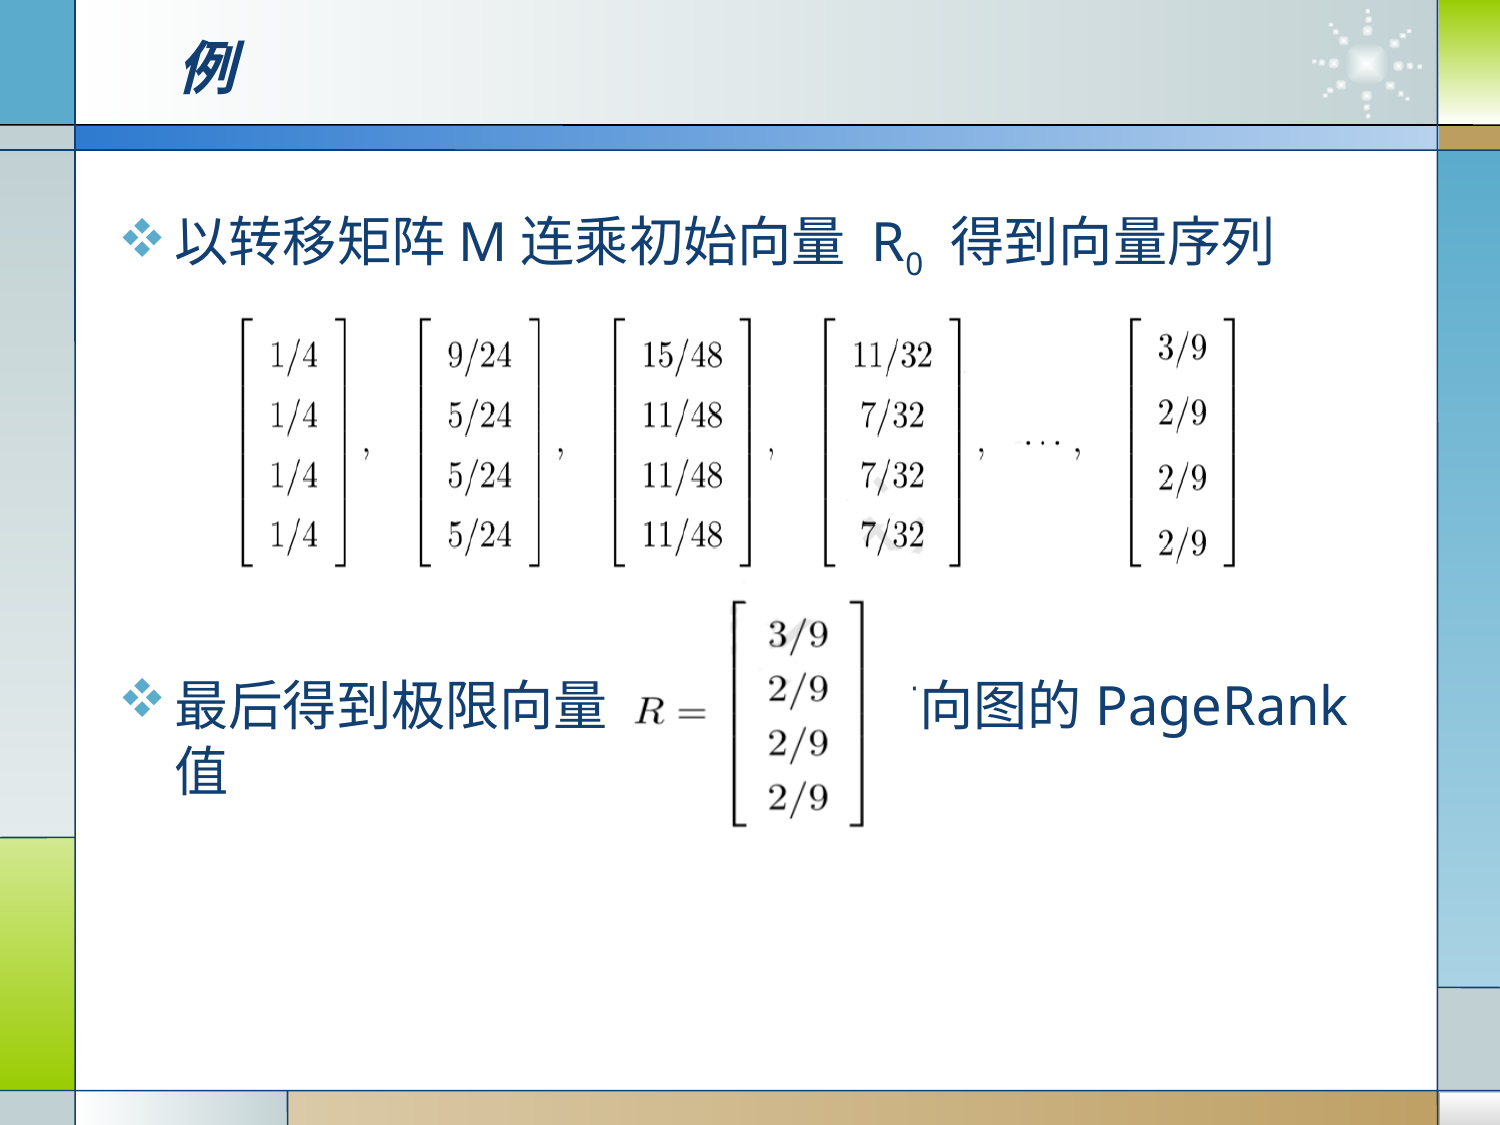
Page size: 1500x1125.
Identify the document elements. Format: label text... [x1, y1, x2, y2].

picture [612, 580, 913, 840]
picture [199, 315, 1313, 574]
list 以转移矩阵M连乘初始向量 R0 得到向量序列 最后得到极限向量 即有向图的PageRank值 [102, 199, 1398, 1051]
title 例 [162, 19, 1263, 113]
